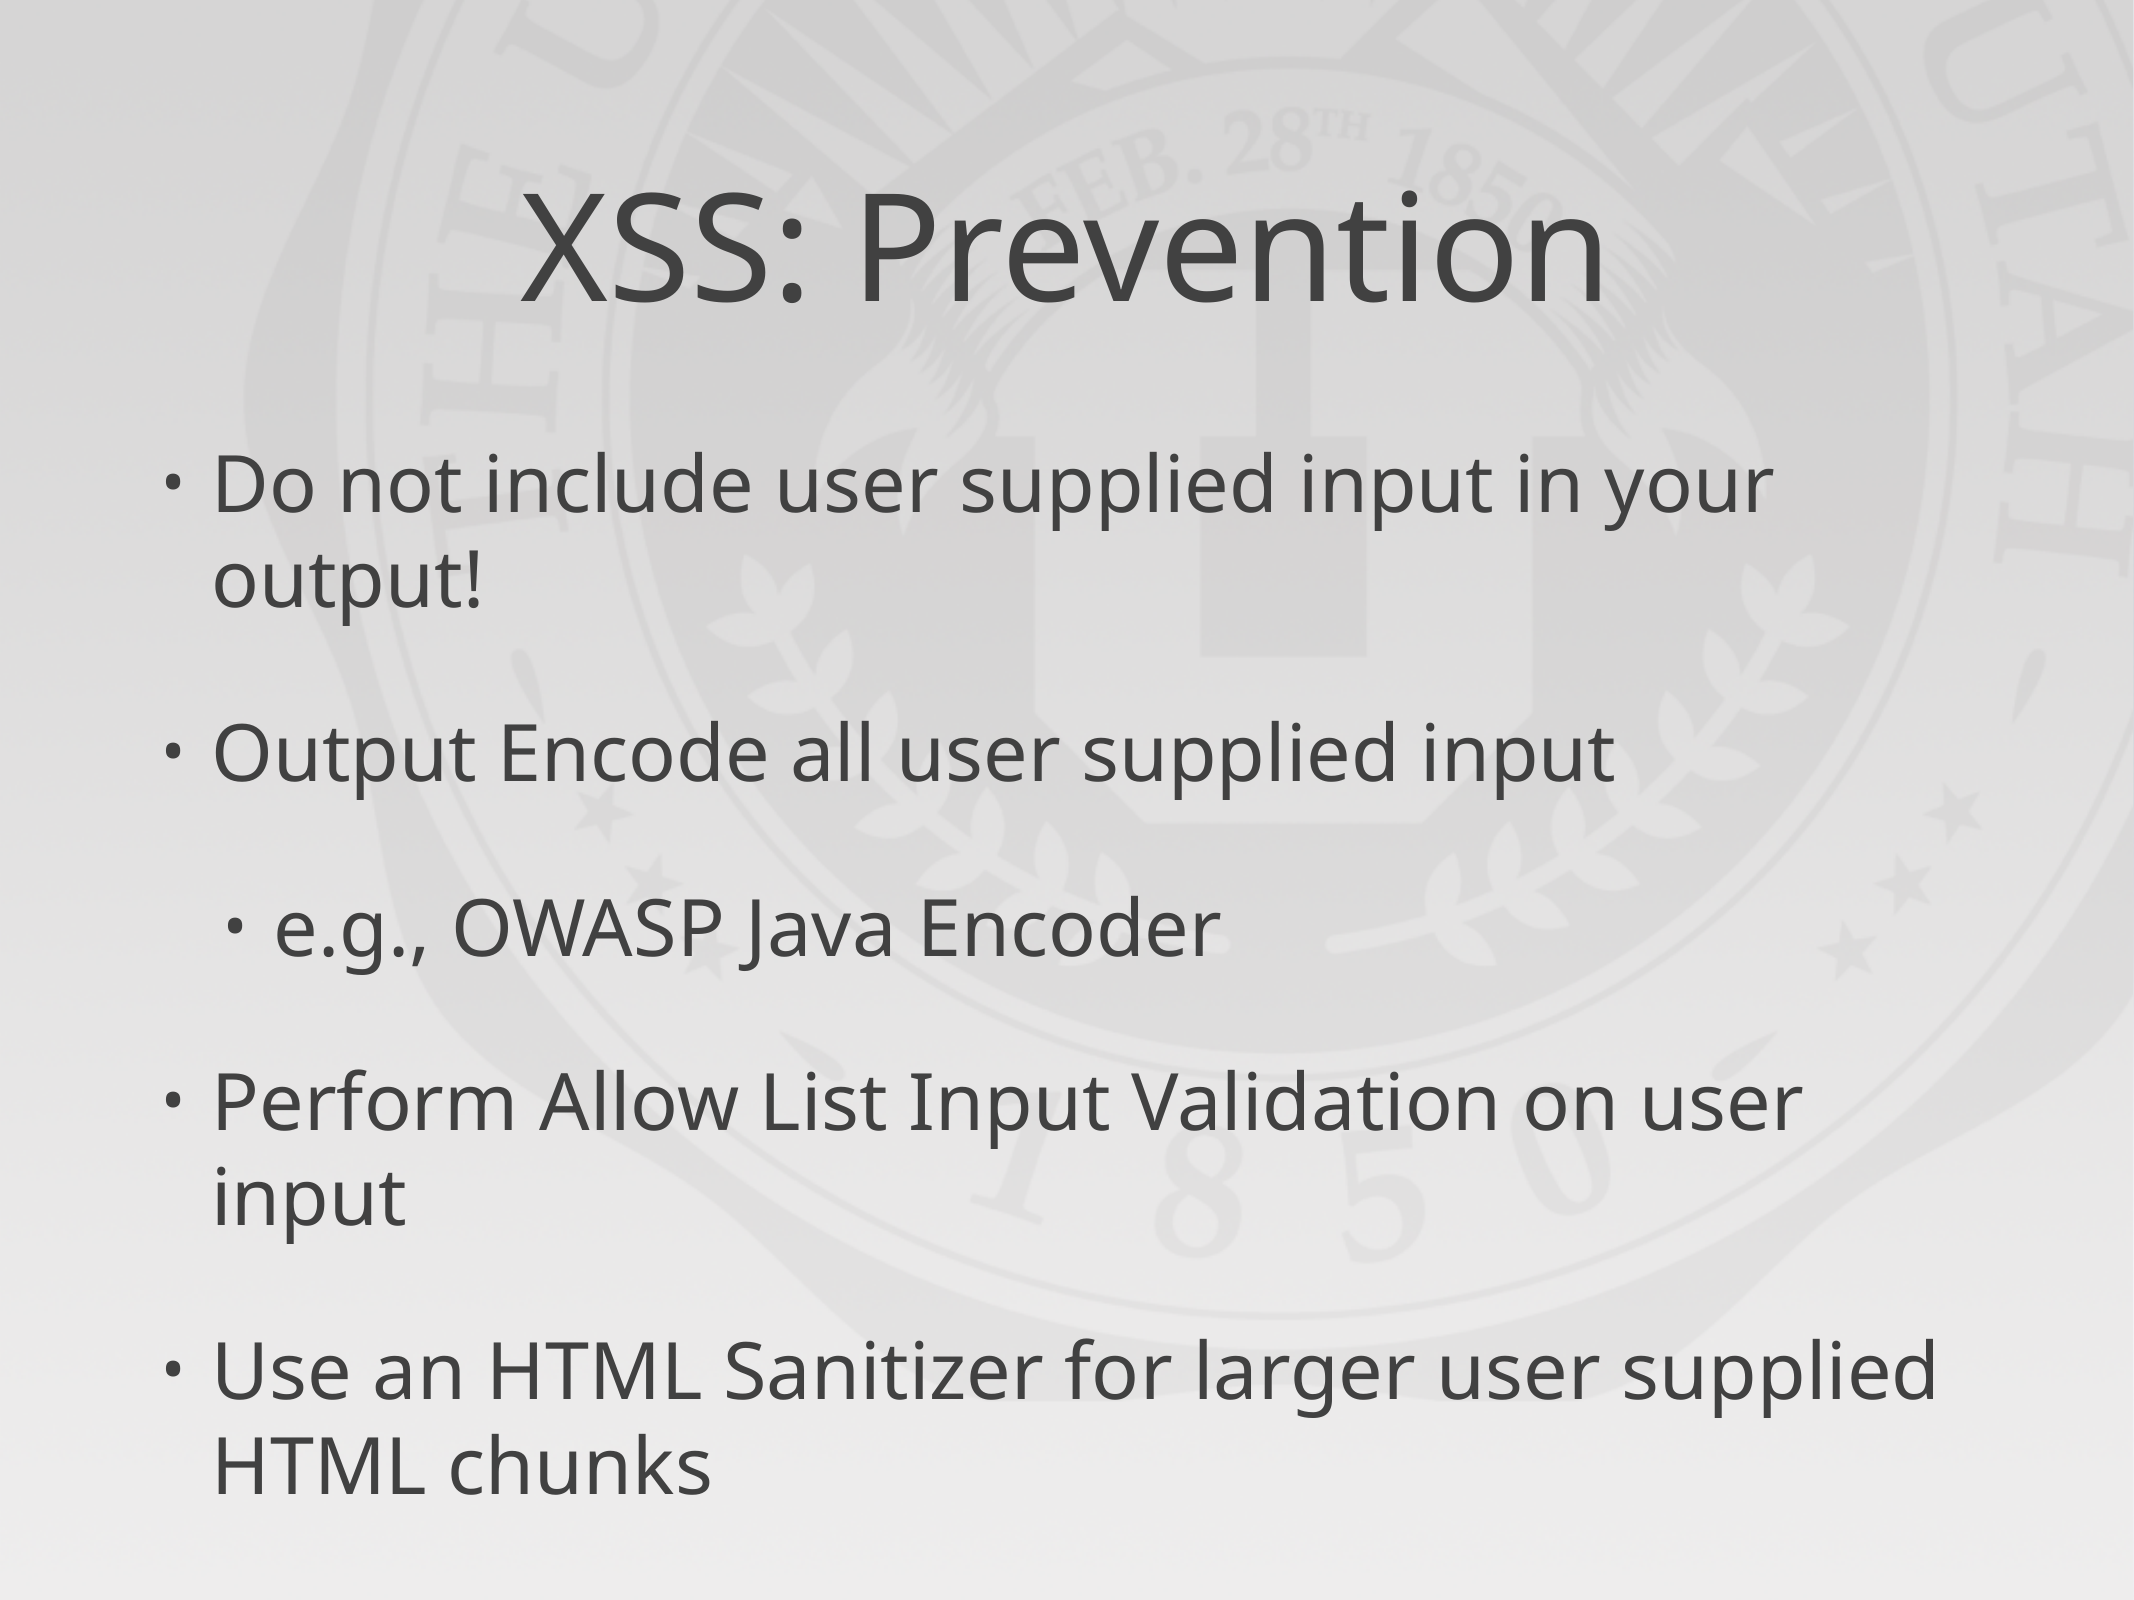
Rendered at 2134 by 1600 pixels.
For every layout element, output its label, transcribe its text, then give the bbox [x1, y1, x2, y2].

picture [0, 0, 2134, 1600]
list Do not include user supplied input in your output! Output Encode all user supplied input e.g., OWASP Java Encoder Perform Allow List Input Validation on user input Use an HTML Sanitizer for larger user supplied HTML chunks e.g. ,OWASP Java HTML Sanitizer [146, 426, 1987, 1442]
title XSS: Prevention [58, 41, 2075, 442]
